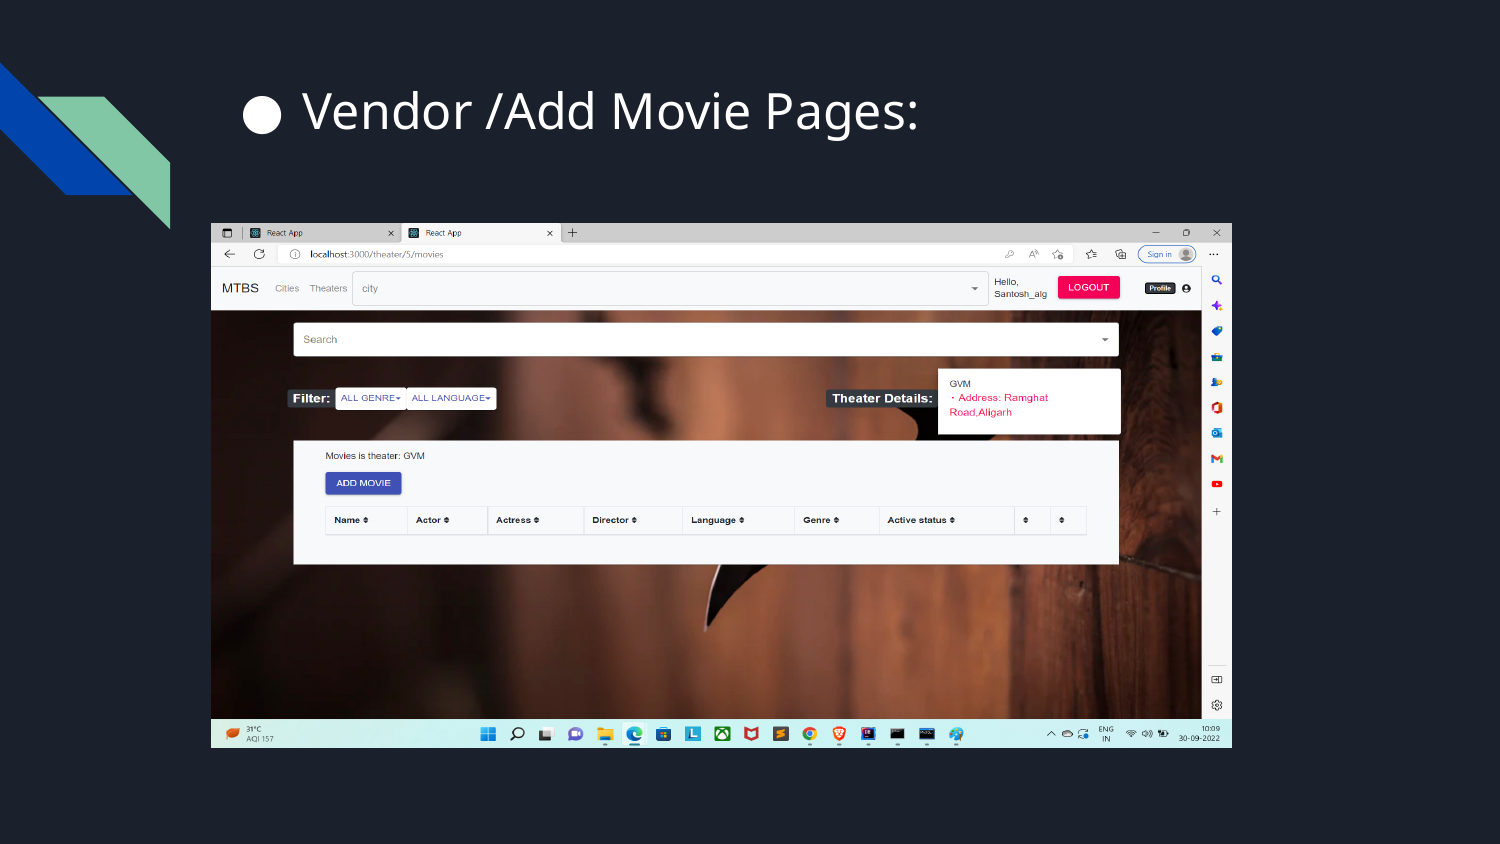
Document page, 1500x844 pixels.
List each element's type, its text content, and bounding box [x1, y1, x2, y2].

picture [211, 223, 1232, 748]
title Vendor /Add Movie Pages: [212, 64, 1232, 215]
